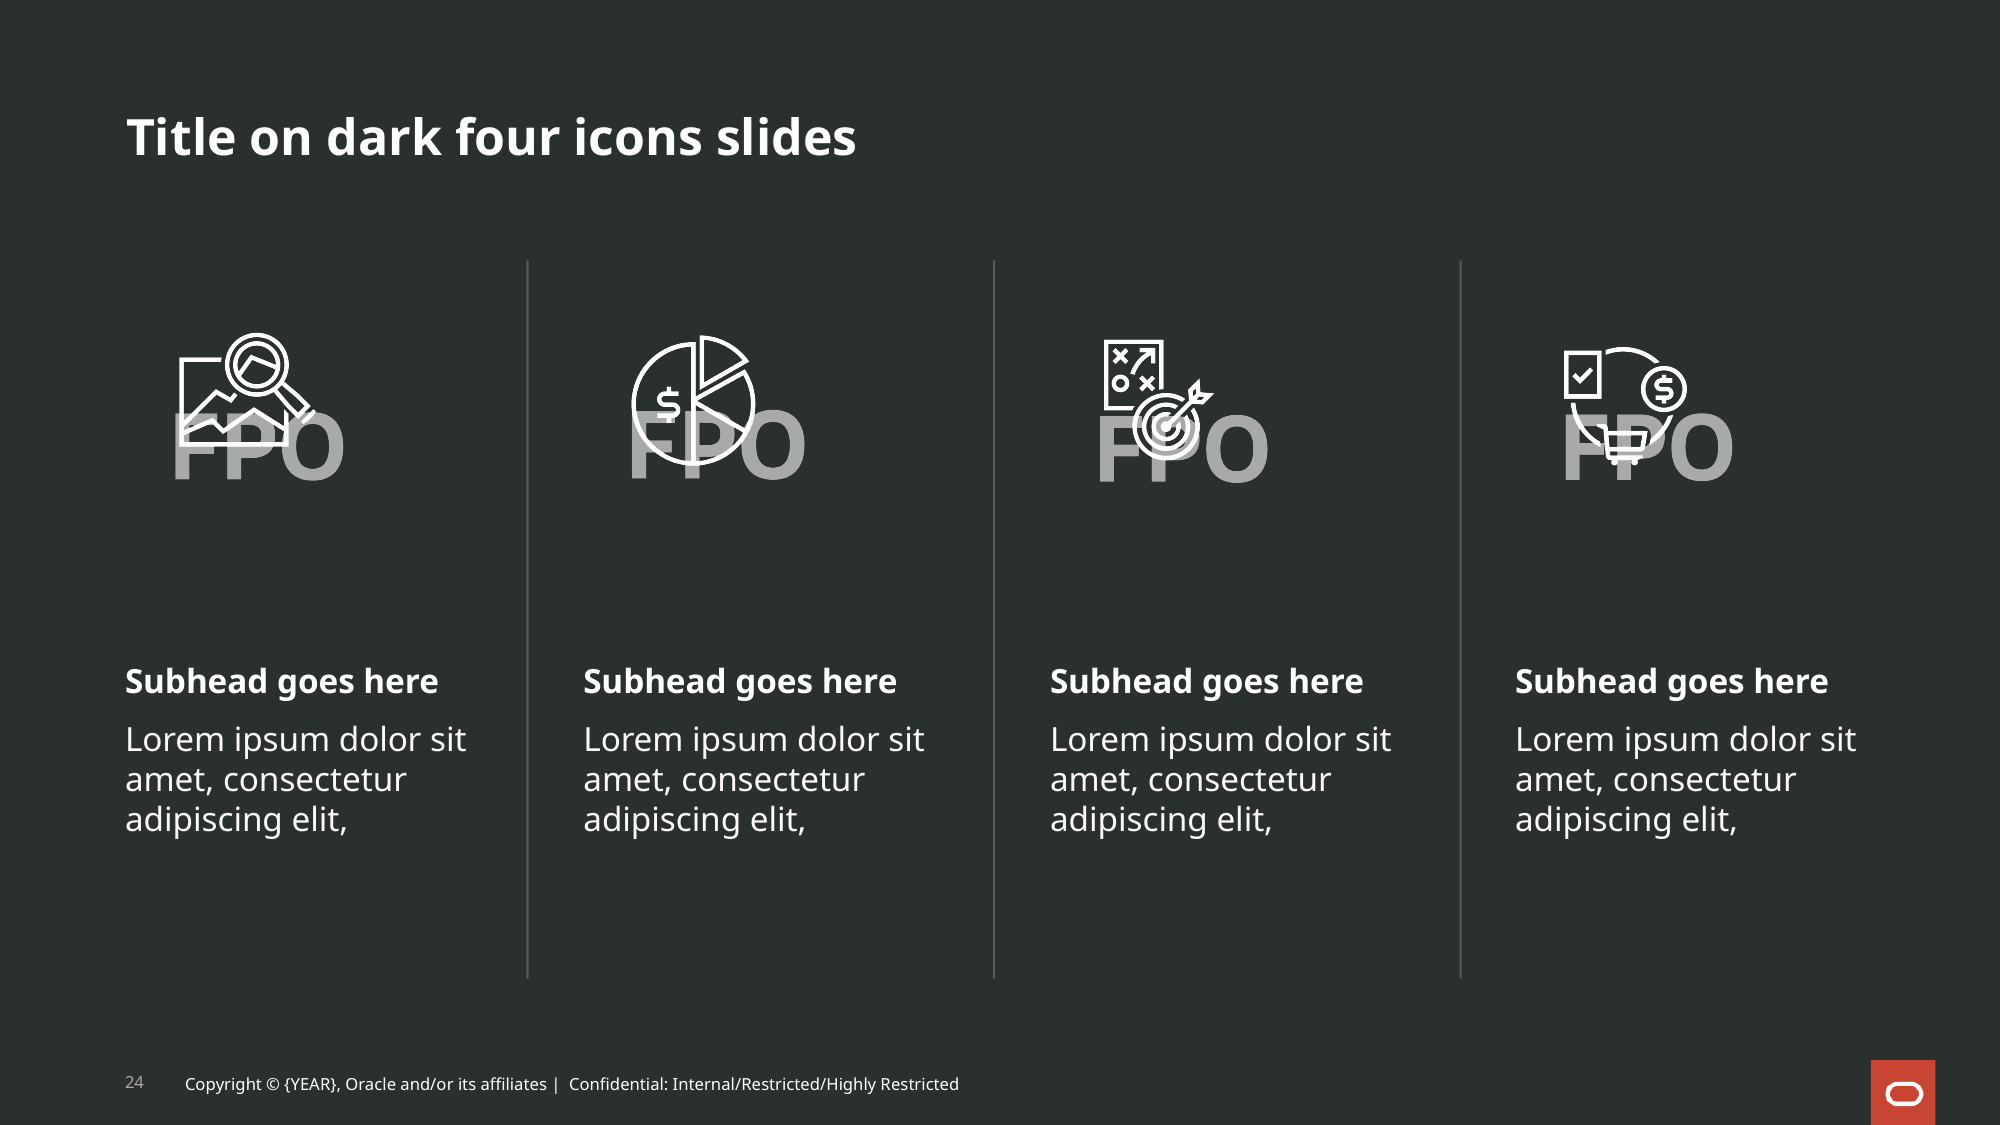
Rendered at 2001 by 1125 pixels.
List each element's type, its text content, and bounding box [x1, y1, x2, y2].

slide_number 24 [125, 1053, 185, 1114]
picture [125, 310, 392, 562]
list Subhead goes here [125, 653, 478, 707]
list Subhead goes here [1050, 653, 1403, 707]
list Lorem ipsum dolor sit amet, consectetur adipiscing elit, [1050, 718, 1403, 923]
list Lorem ipsum dolor sit amet, consectetur adipiscing elit, [583, 718, 936, 923]
list Subhead goes here [1515, 653, 1868, 707]
title Title on dark four icons slides [126, 29, 1877, 165]
footer Copyright © {YEAR}, Oracle and/or its affiliates | Confidential: Internal/Restricted/Highly Restricted [185, 1053, 1128, 1114]
picture [1515, 310, 1782, 562]
picture [583, 312, 850, 563]
picture [1049, 313, 1316, 564]
list Lorem ipsum dolor sit amet, consectetur adipiscing elit, [125, 718, 478, 923]
list Subhead goes here [583, 653, 936, 707]
list Lorem ipsum dolor sit amet, consectetur adipiscing elit, [1515, 718, 1868, 923]
